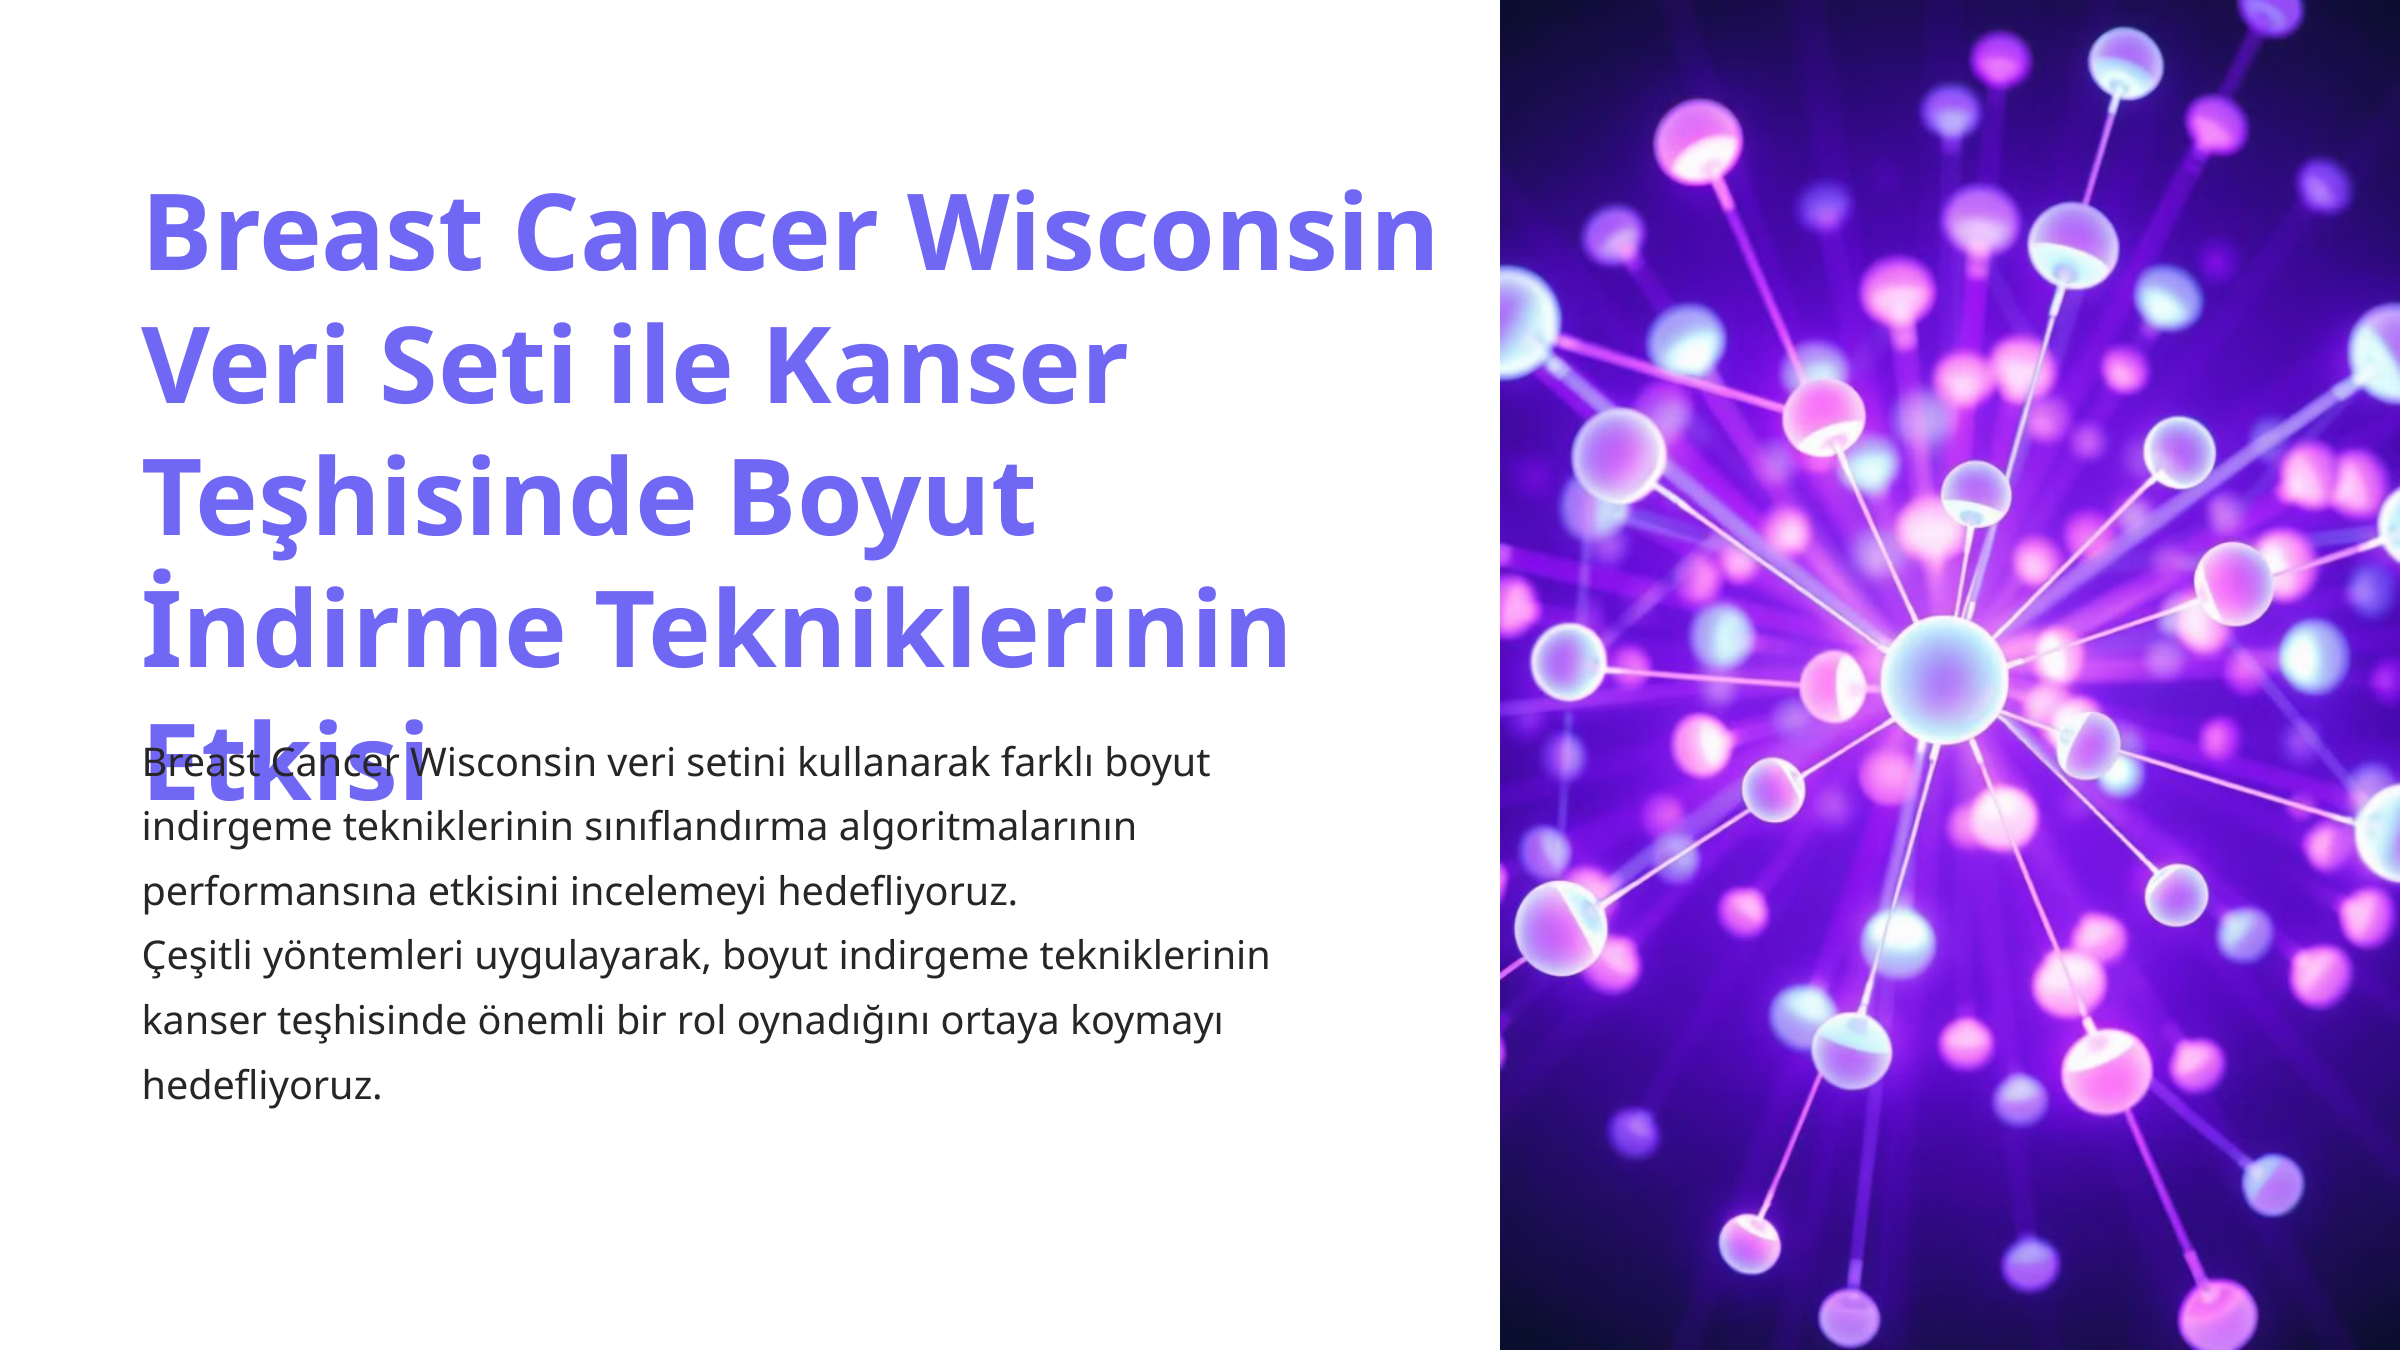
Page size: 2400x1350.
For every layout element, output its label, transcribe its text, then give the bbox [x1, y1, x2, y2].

text_box Breast Cancer Wisconsin veri setini kullanarak farklı boyut indirgeme tekniklerinin sınıflandırma algoritmalarının performansına etkisini incelemeyi hedefliyoruz. Çeşitli yöntemleri uygulayarak, boyut indirgeme tekniklerinin kanser teşhisinde önemli bir rol oynadığını ortaya koymayı hedefliyoruz. [141, 719, 1359, 1174]
picture [1499, 0, 2400, 1350]
text_box Breast Cancer Wisconsin Veri Seti ile Kanser Teşhisinde Boyut İndirme Tekniklerinin Etkisi [141, 159, 1477, 560]
